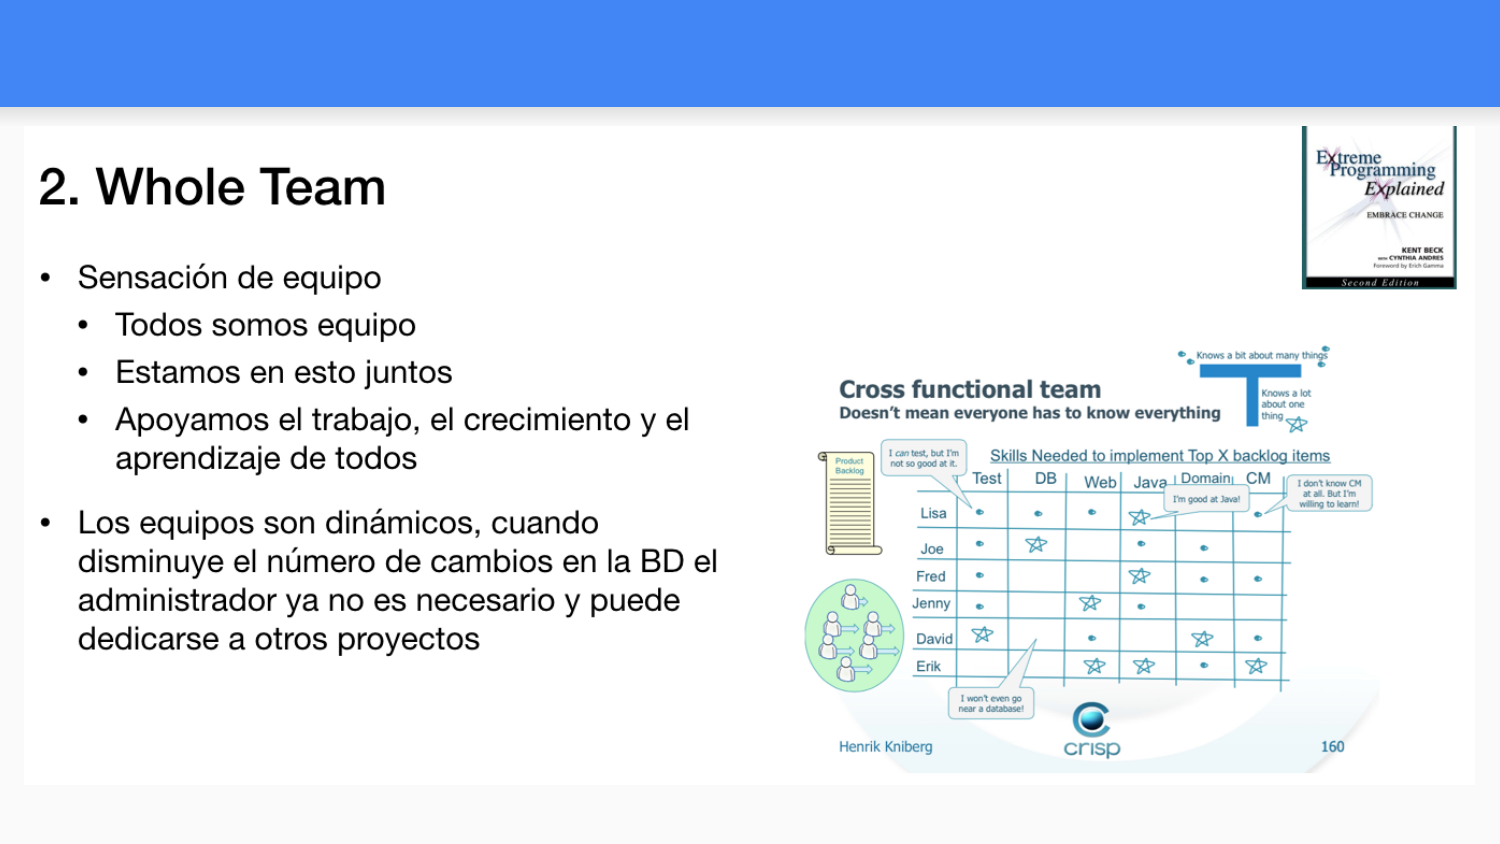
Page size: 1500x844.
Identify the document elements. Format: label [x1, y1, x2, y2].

picture [24, 126, 1476, 786]
